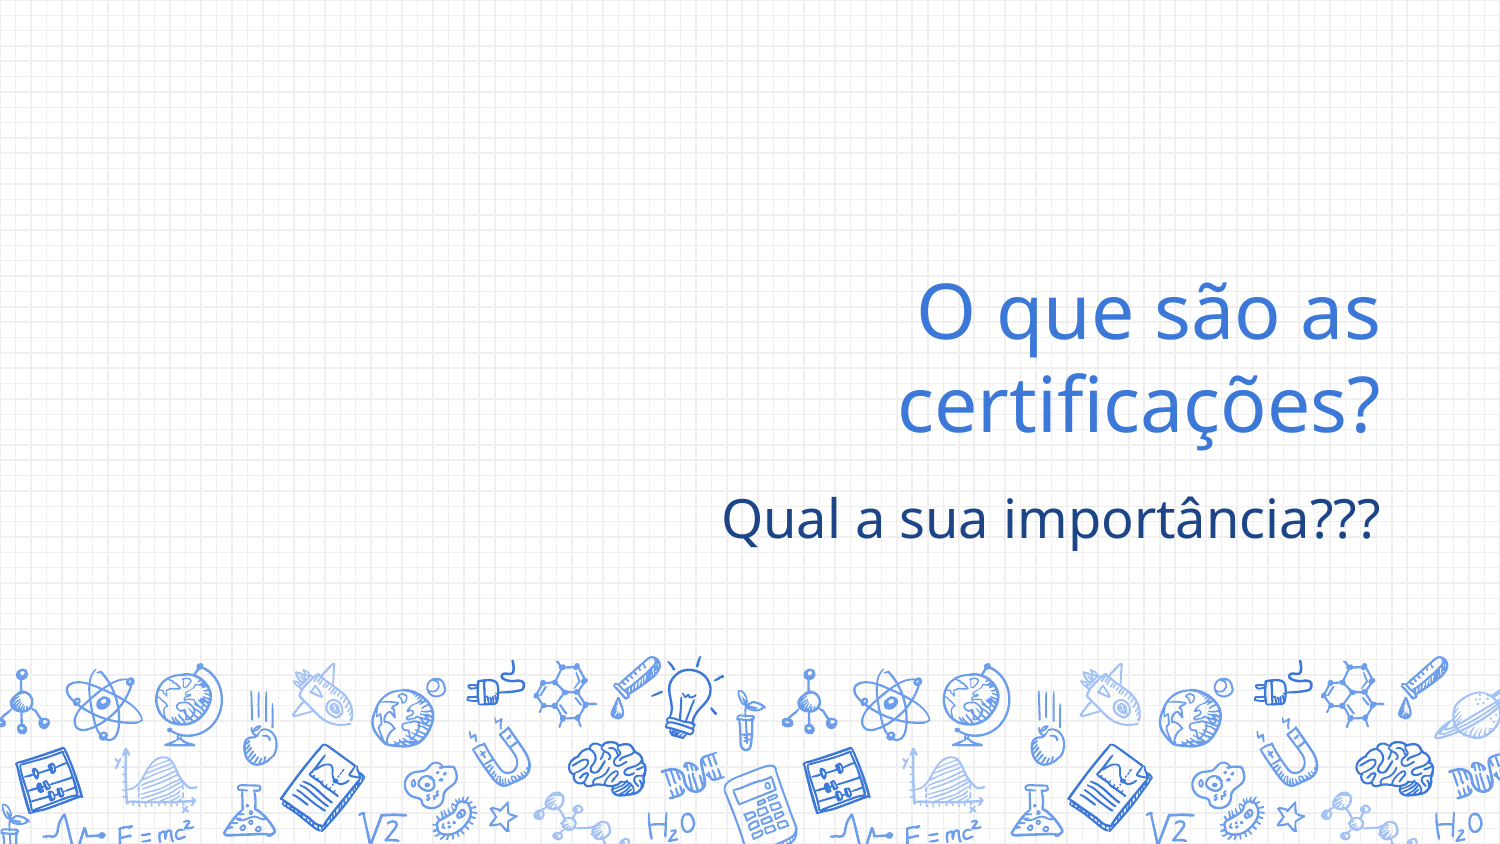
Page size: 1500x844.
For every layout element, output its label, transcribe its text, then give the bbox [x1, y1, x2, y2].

subtitle Qual a sua importância??? [526, 469, 1397, 599]
title O que são as certificações? [526, 272, 1397, 463]
